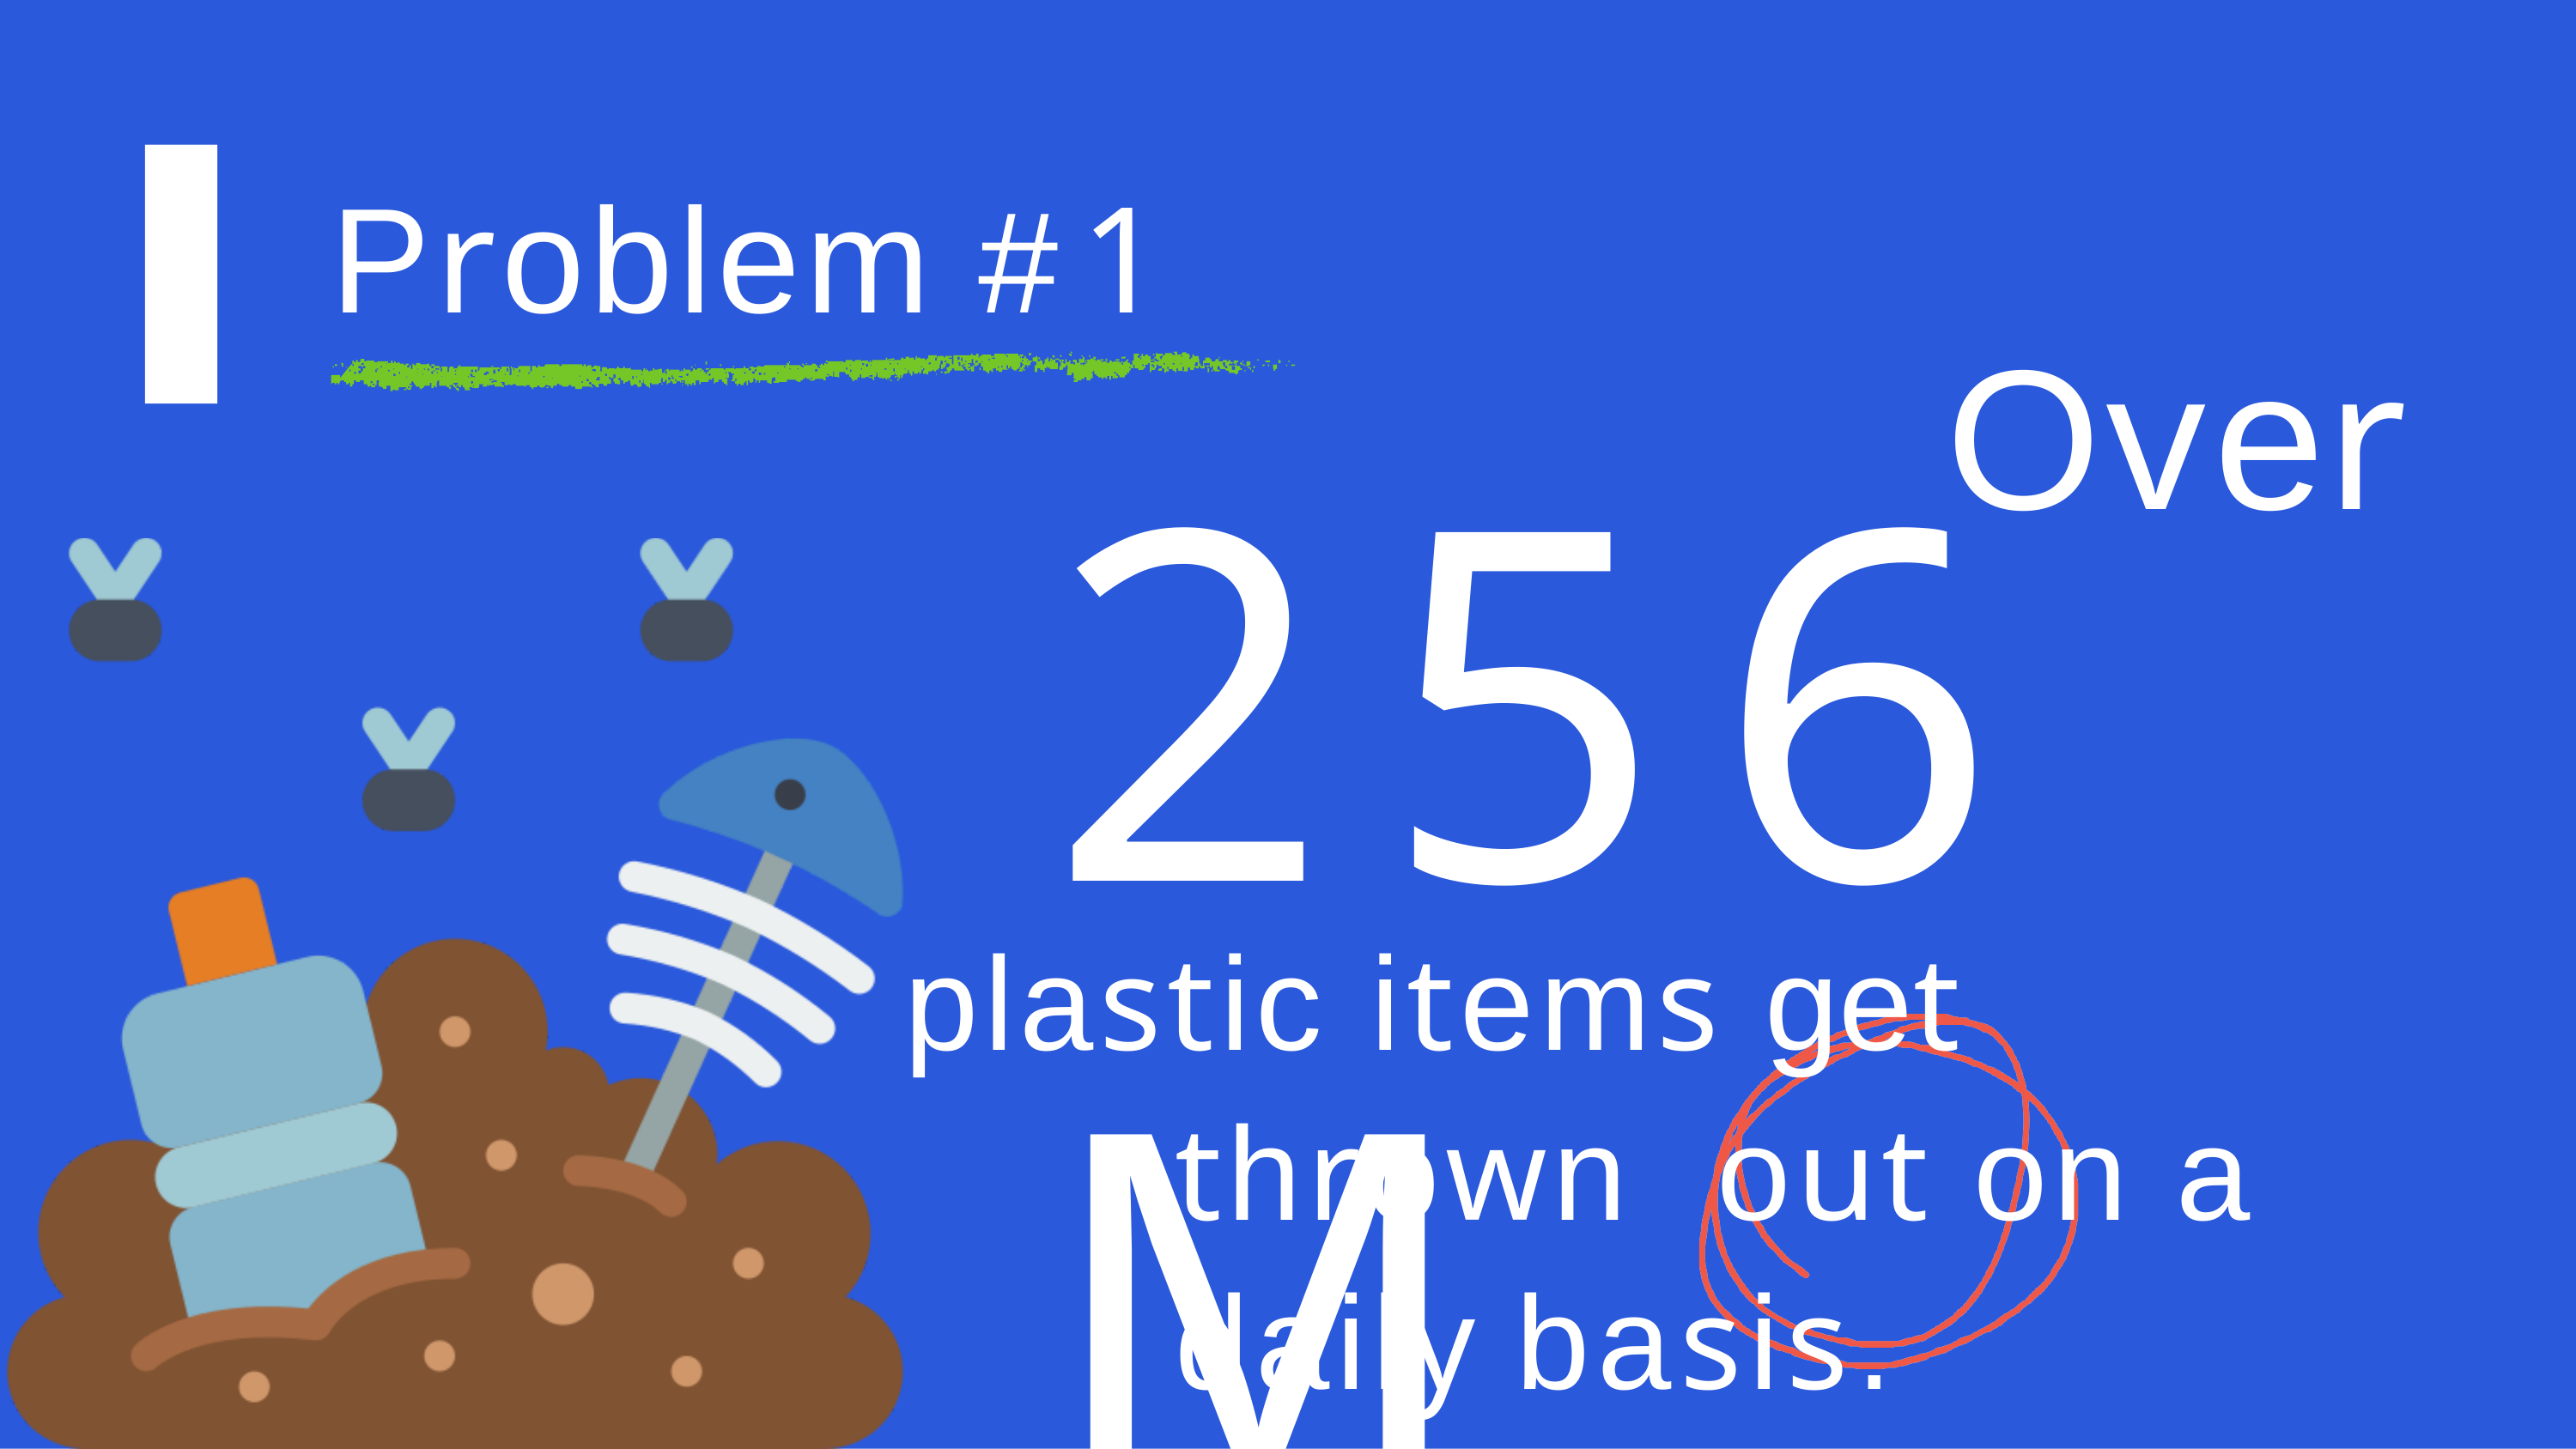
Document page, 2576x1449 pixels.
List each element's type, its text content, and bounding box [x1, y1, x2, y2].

text_box plastic items get thrown out on a daily basis. (Gaia, 2019) [902, 906, 2433, 1449]
text_box [331, 351, 1242, 391]
text_box [144, 144, 218, 404]
text_box Problem #1 [329, 161, 1176, 343]
title Over [1944, 307, 2410, 391]
text_box [1273, 364, 1278, 371]
text_box 256M [1048, 391, 2458, 1449]
text_box [1240, 361, 1255, 373]
text_box [0, 538, 911, 1449]
